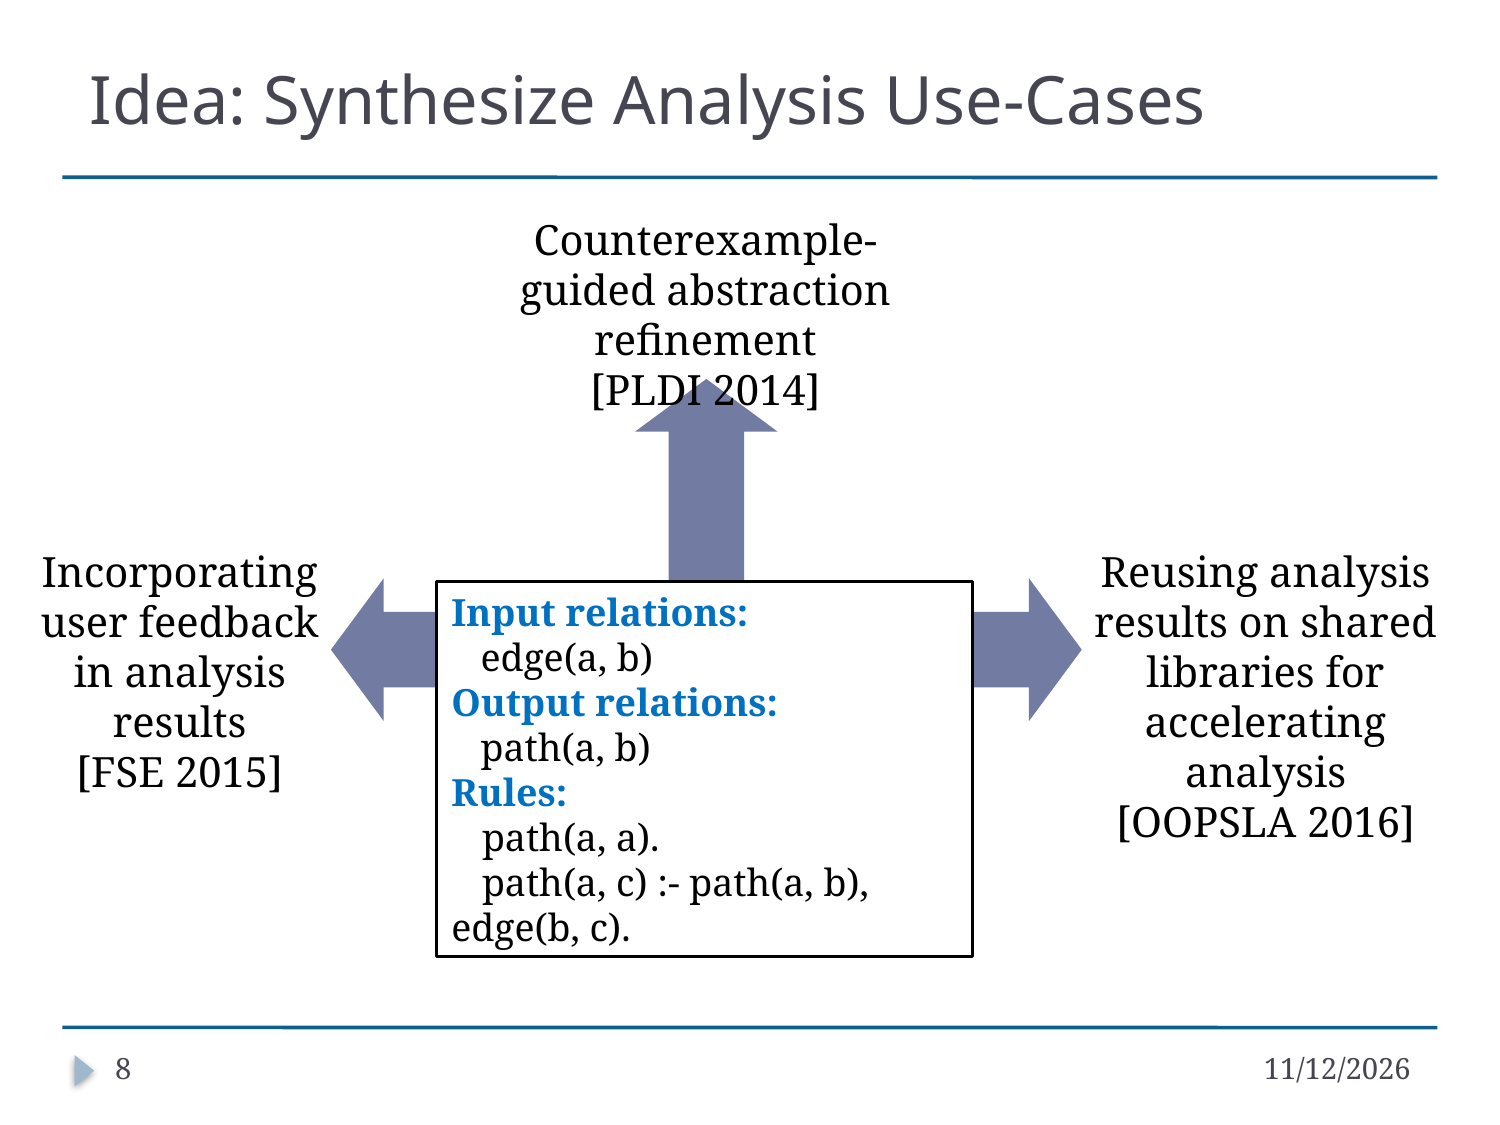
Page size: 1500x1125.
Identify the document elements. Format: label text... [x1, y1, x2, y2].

title Idea: Synthesize Analysis Use-Cases [75, 24, 1425, 171]
text_box Counterexample-guided abstraction refinement [PLDI 2014] [469, 206, 942, 422]
slide_number 8 [100, 1042, 426, 1103]
text_box [633, 422, 780, 581]
text_box [973, 576, 1054, 723]
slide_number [1050, 1042, 1426, 1103]
text_box Incorporating user feedback in analysis results [FSE 2015] [25, 538, 334, 804]
text_box Input relations: edge(a, b) Output relations: path(a, b) Rules: 1path(a, a). 2path(a, c) :- path(a, b), edge(b, c). [436, 581, 973, 957]
text_box Reusing analysis results on shared libraries for accelerating analysis [OOPSLA 2016] [1054, 538, 1477, 854]
text_box [334, 576, 436, 723]
